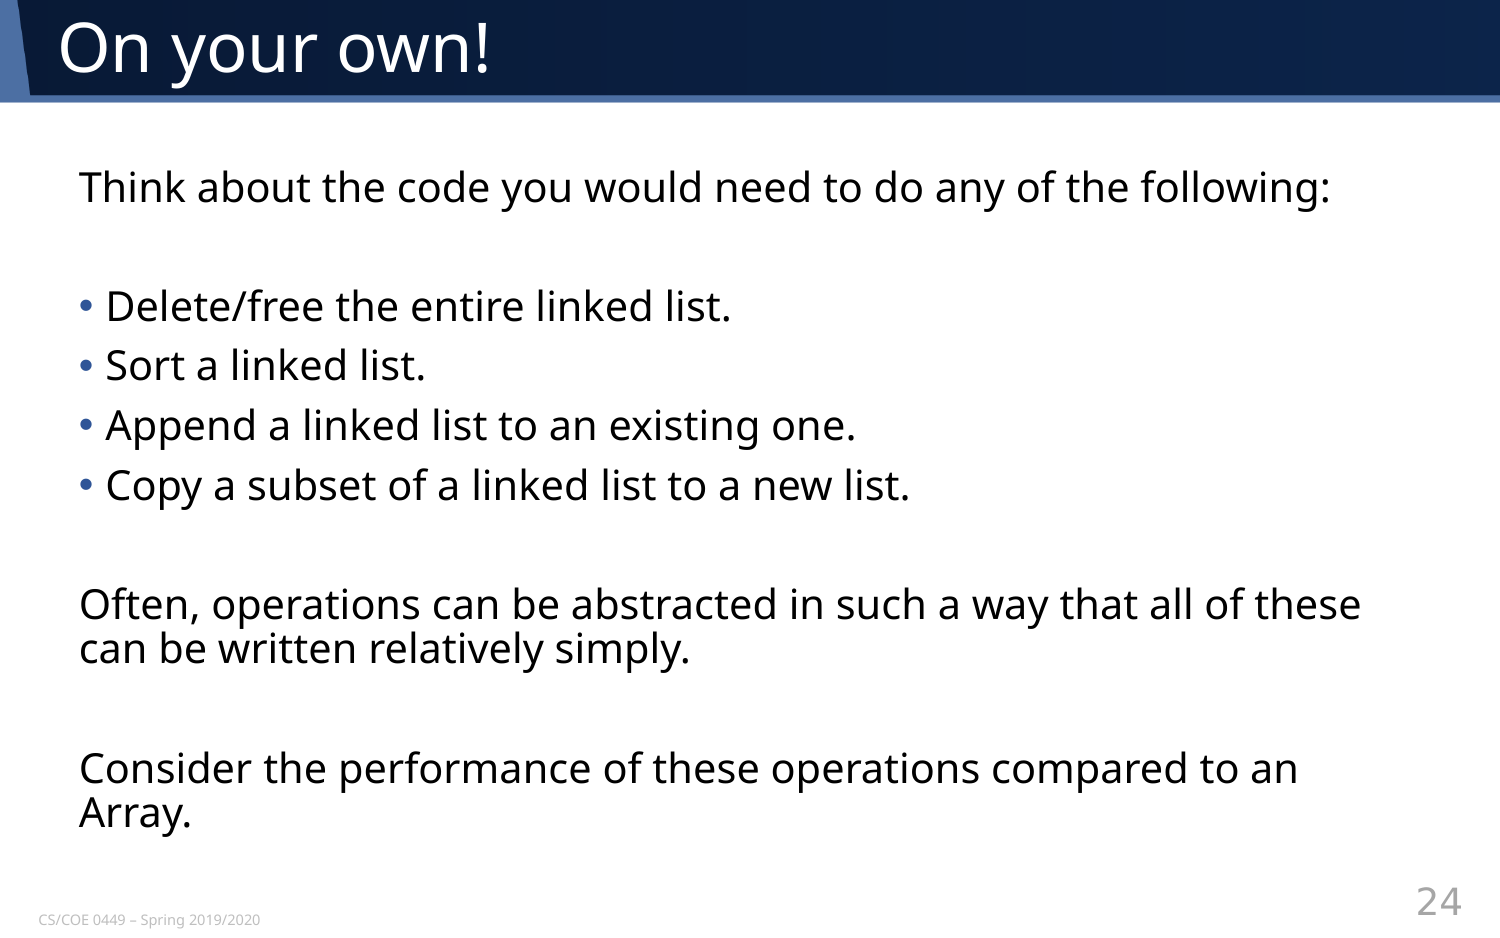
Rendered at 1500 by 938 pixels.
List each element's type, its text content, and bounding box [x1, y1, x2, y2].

slide_number 24 [1376, 875, 1478, 926]
footer CS/COE 0449 – Spring 2019/2020 [0, 906, 299, 936]
title On your own! [42, 3, 1500, 97]
picture [0, 0, 1500, 938]
list Think about the code you would need to do any of the following: Delete/free the entire linked list. Sort a linked list. Append a linked list to an existing one. Copy a subset of a linked list to a new list. Often, operations can be abstracted in such a way that all of these can be written relatively simply. Consider the performance of these operations compared to an Array. [63, 158, 1433, 845]
